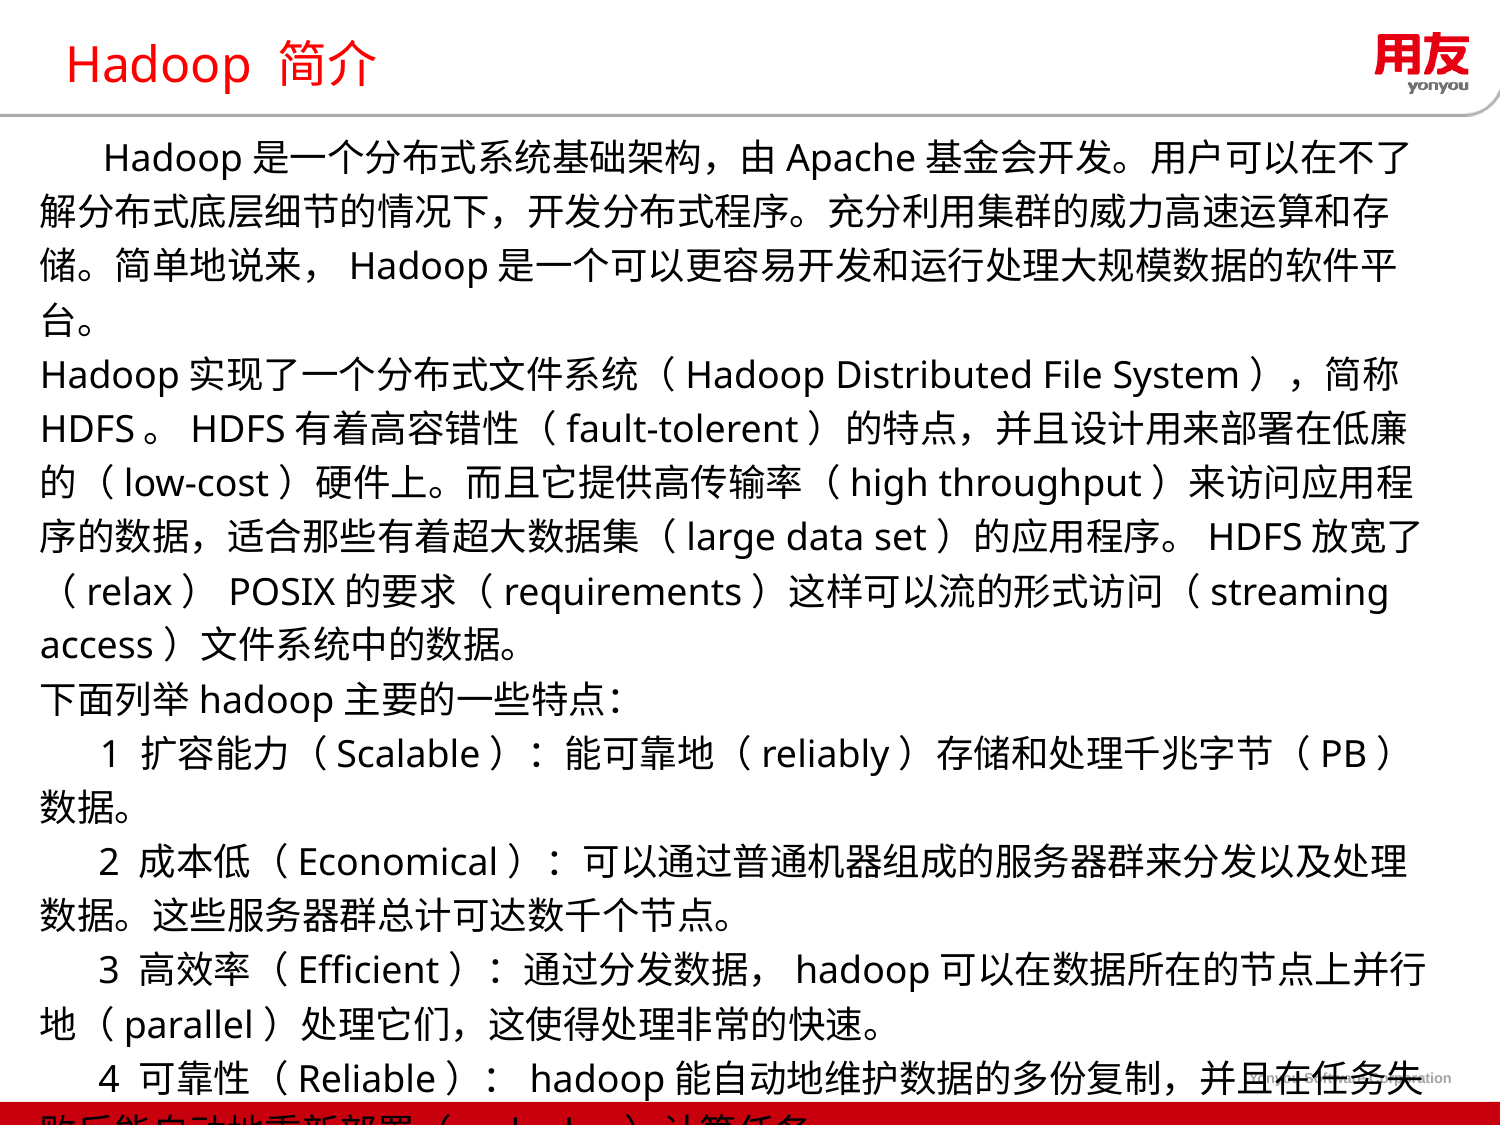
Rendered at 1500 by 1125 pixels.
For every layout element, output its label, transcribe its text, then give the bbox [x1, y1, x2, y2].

picture [0, 32, 1500, 117]
title Hadoop 简介 [50, 25, 1263, 95]
text_box Hadoop是一个分布式系统基础架构，由Apache基金会开发。用户可以在不了解分布式底层细节的情况下，开发分布式程序。充分利用集群的威力高速运算和存储。简单地说来，Hadoop是一个可以更容易开发和运行处理大规模数据的软件平台。 Hadoop实现了一个分布式文件系统（Hadoop Distributed File System），简称HDFS。HDFS有着高容错性（fault-tolerent）的特点，并且设计用来部署在低廉的（low-cost）硬件上。而且它提供高传输率（high throughput）来访问应用程序的数据，适合那些有着超大数据集（large data set）的应用程序。HDFS放宽了（relax）POSIX的要求（requirements）这样可以流的形式访问（streaming access）文件系统中的数据。 下面列举hadoop主要的一些特点： 1 扩容能力（Scalable）：能可靠地（reliably）存储和处理千兆字节（PB）数据。 2 成本低（Economical）：可以通过普通机器组成的服务器群来分发以及处理数据。这些服务器群总计可达数千个节点。 3 高效率（Efficient）：通过分发数据，hadoop可以在数据所在的节点上并行地（parallel）处理它们，这使得处理非常的快速。 4 可靠性（Reliable）：hadoop能自动地维护数据的多份复制，并且在任务失败后能自动地重新部署（redeploy）计算任务。 [25, 125, 1450, 1125]
